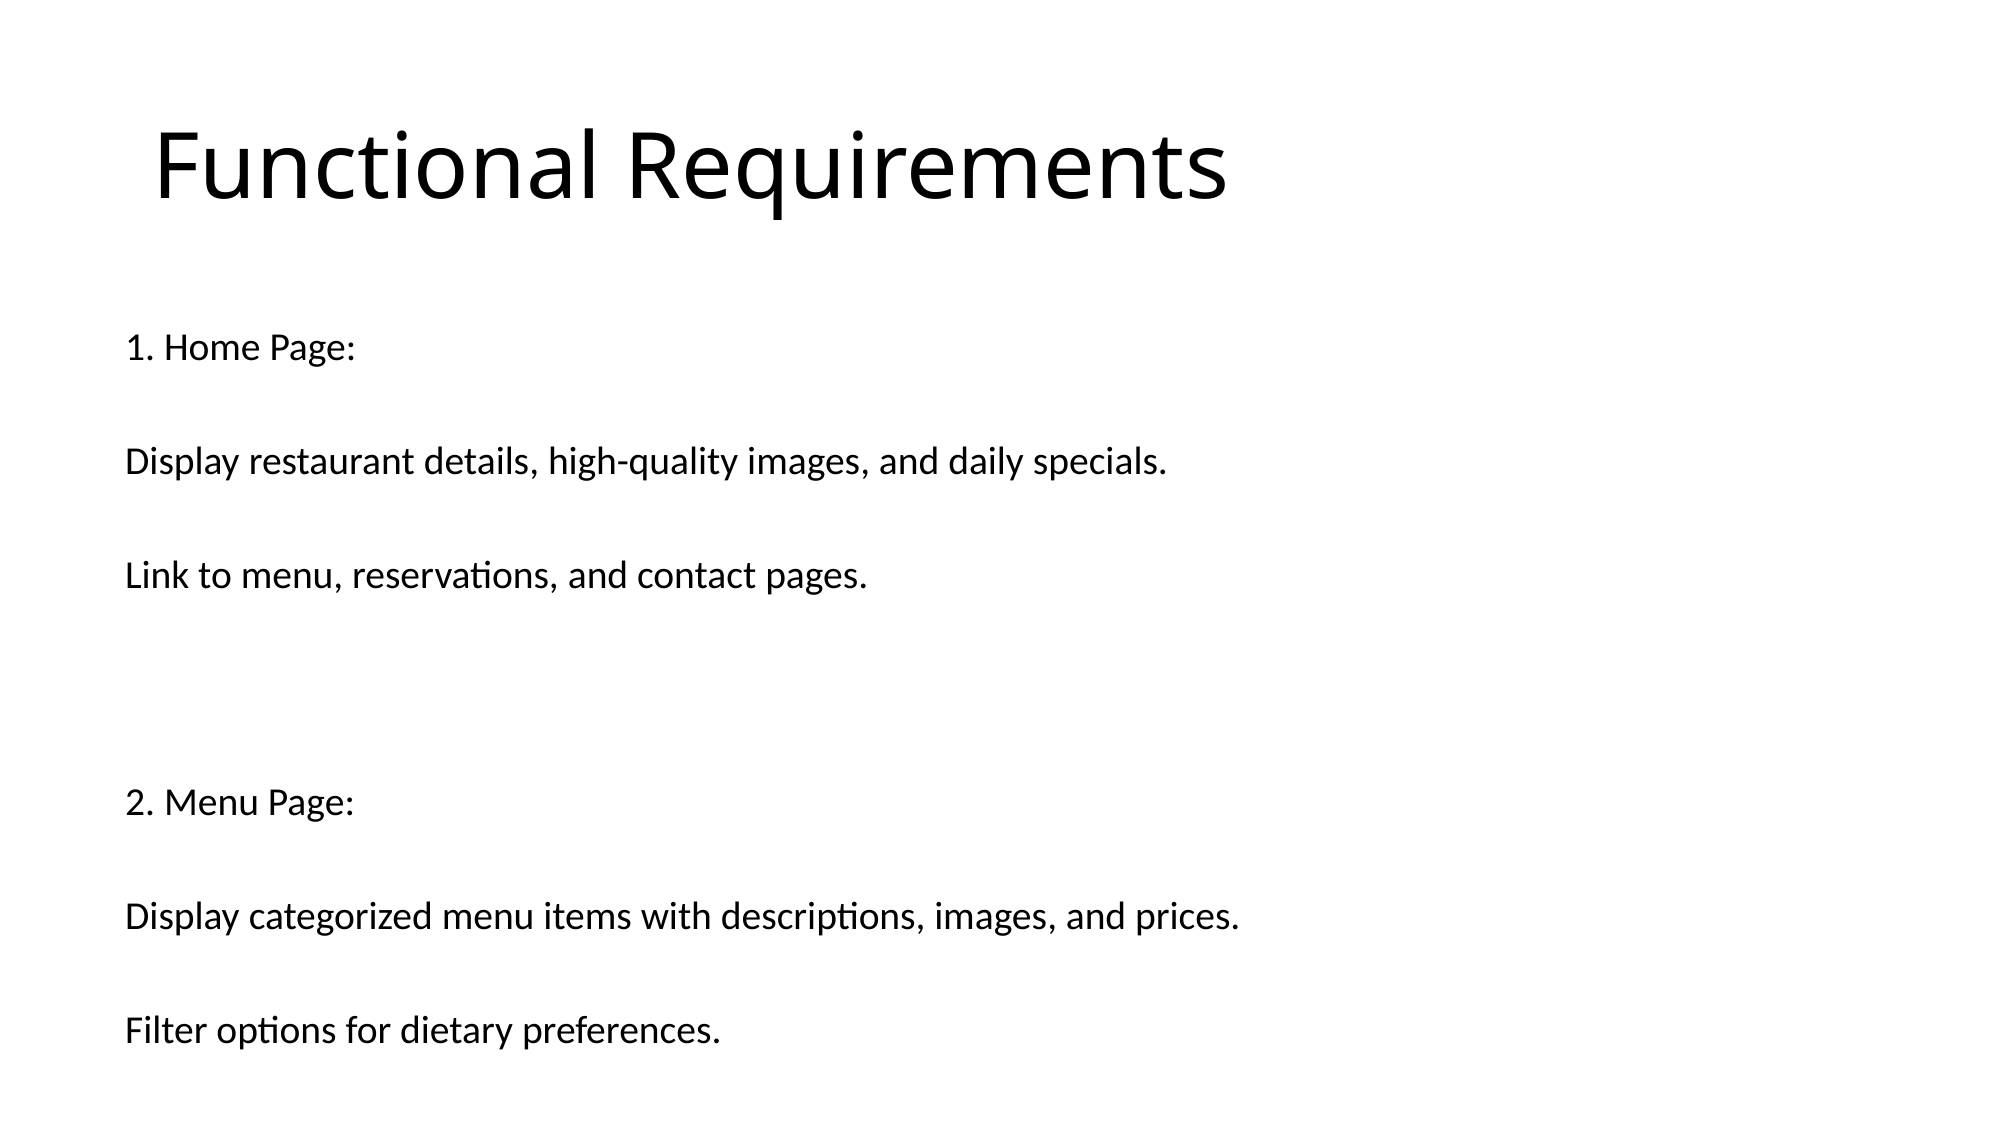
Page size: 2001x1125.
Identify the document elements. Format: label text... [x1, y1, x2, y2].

list 1. Home Page: Display restaurant details, high-quality images, and daily specials. Link to menu, reservations, and contact pages. 2. Menu Page: Display categorized menu items with descriptions, images, and prices. Filter options for dietary preferences. [110, 319, 1863, 1066]
title Functional Requirements [137, 59, 1863, 278]
